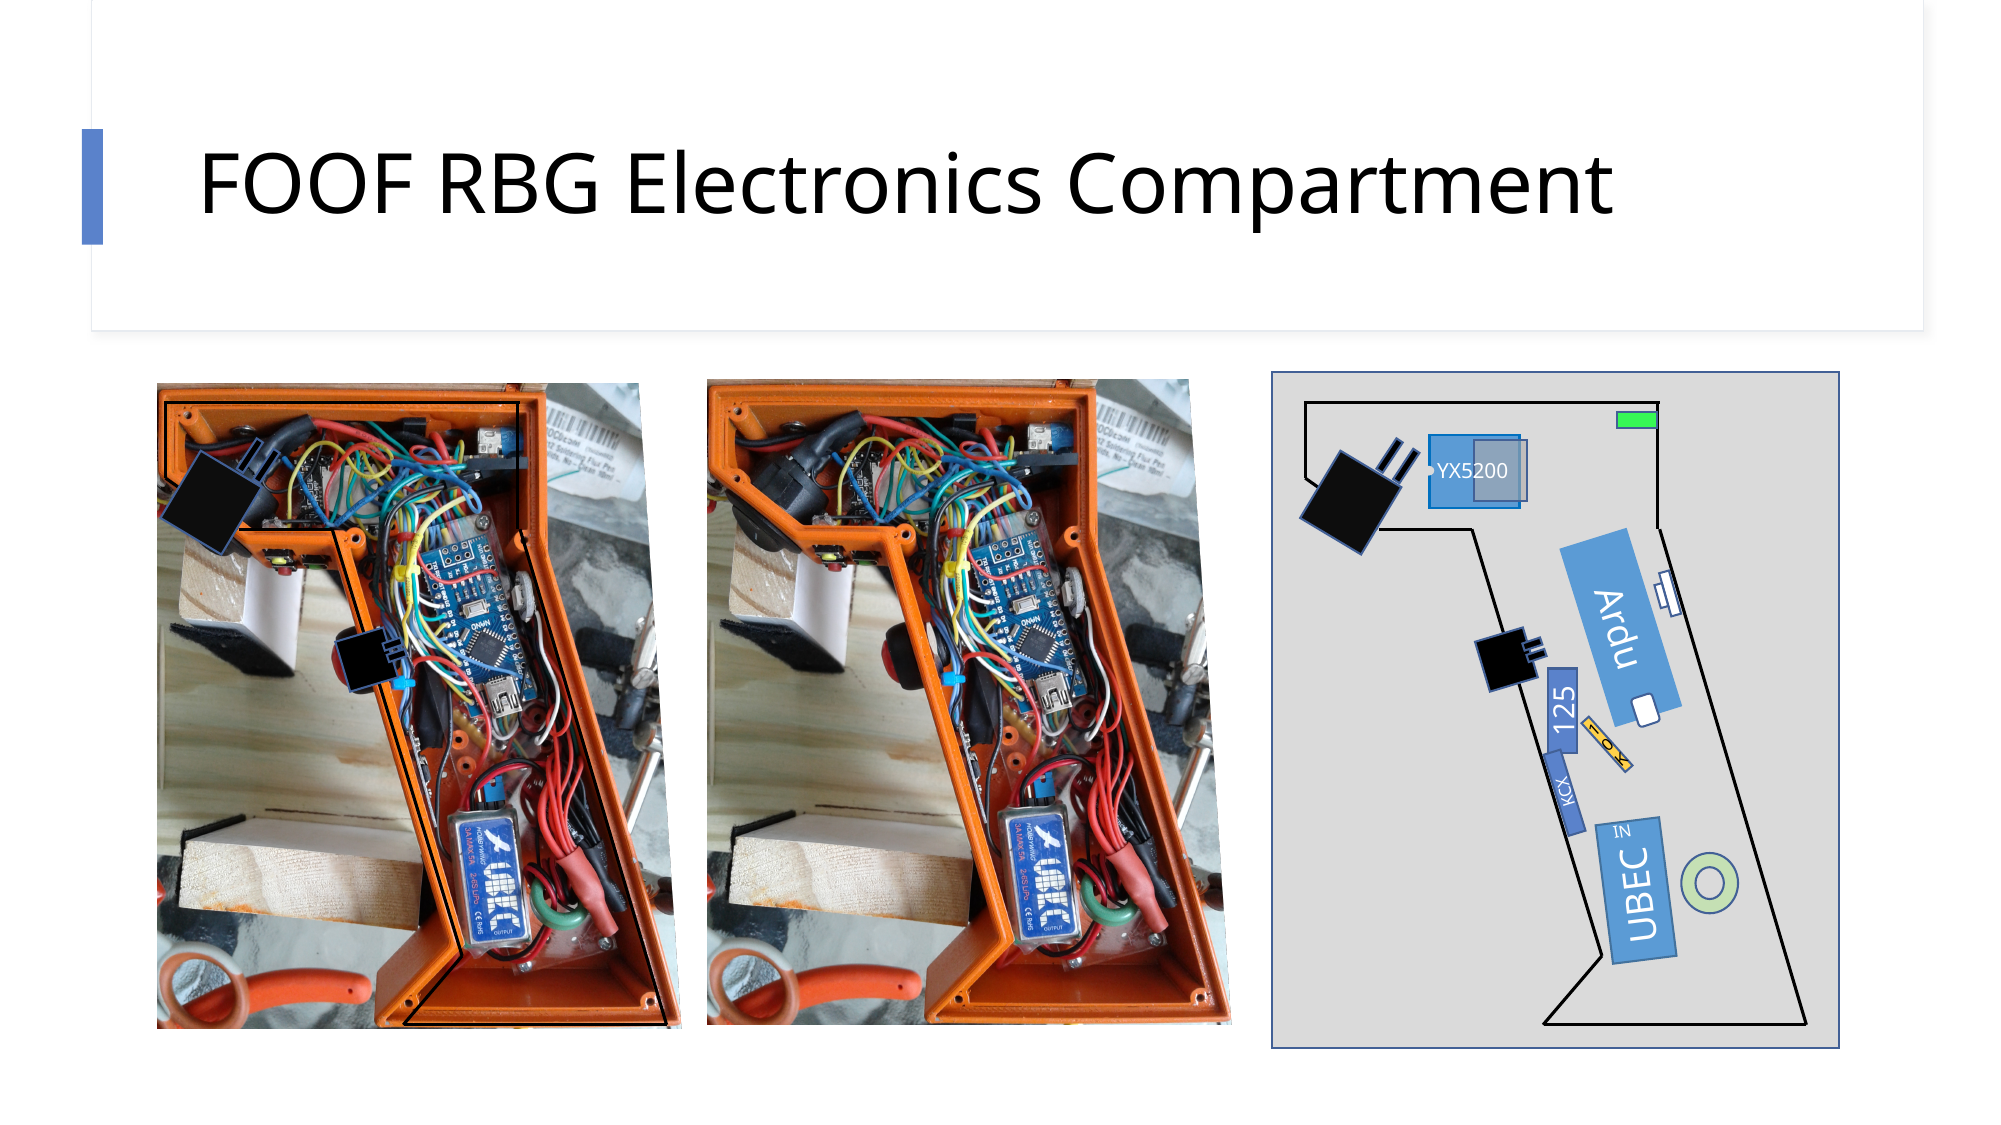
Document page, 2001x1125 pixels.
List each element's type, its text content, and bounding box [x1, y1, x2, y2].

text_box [1305, 401, 1807, 1025]
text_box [1657, 570, 1676, 616]
text_box [1271, 371, 1840, 1049]
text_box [1586, 535, 1657, 726]
title FOOF RBG Electronics Compartment [183, 90, 1851, 284]
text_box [1424, 435, 1520, 508]
picture [157, 383, 683, 1029]
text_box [1587, 815, 1669, 959]
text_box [165, 401, 667, 1025]
picture [707, 379, 1233, 1025]
